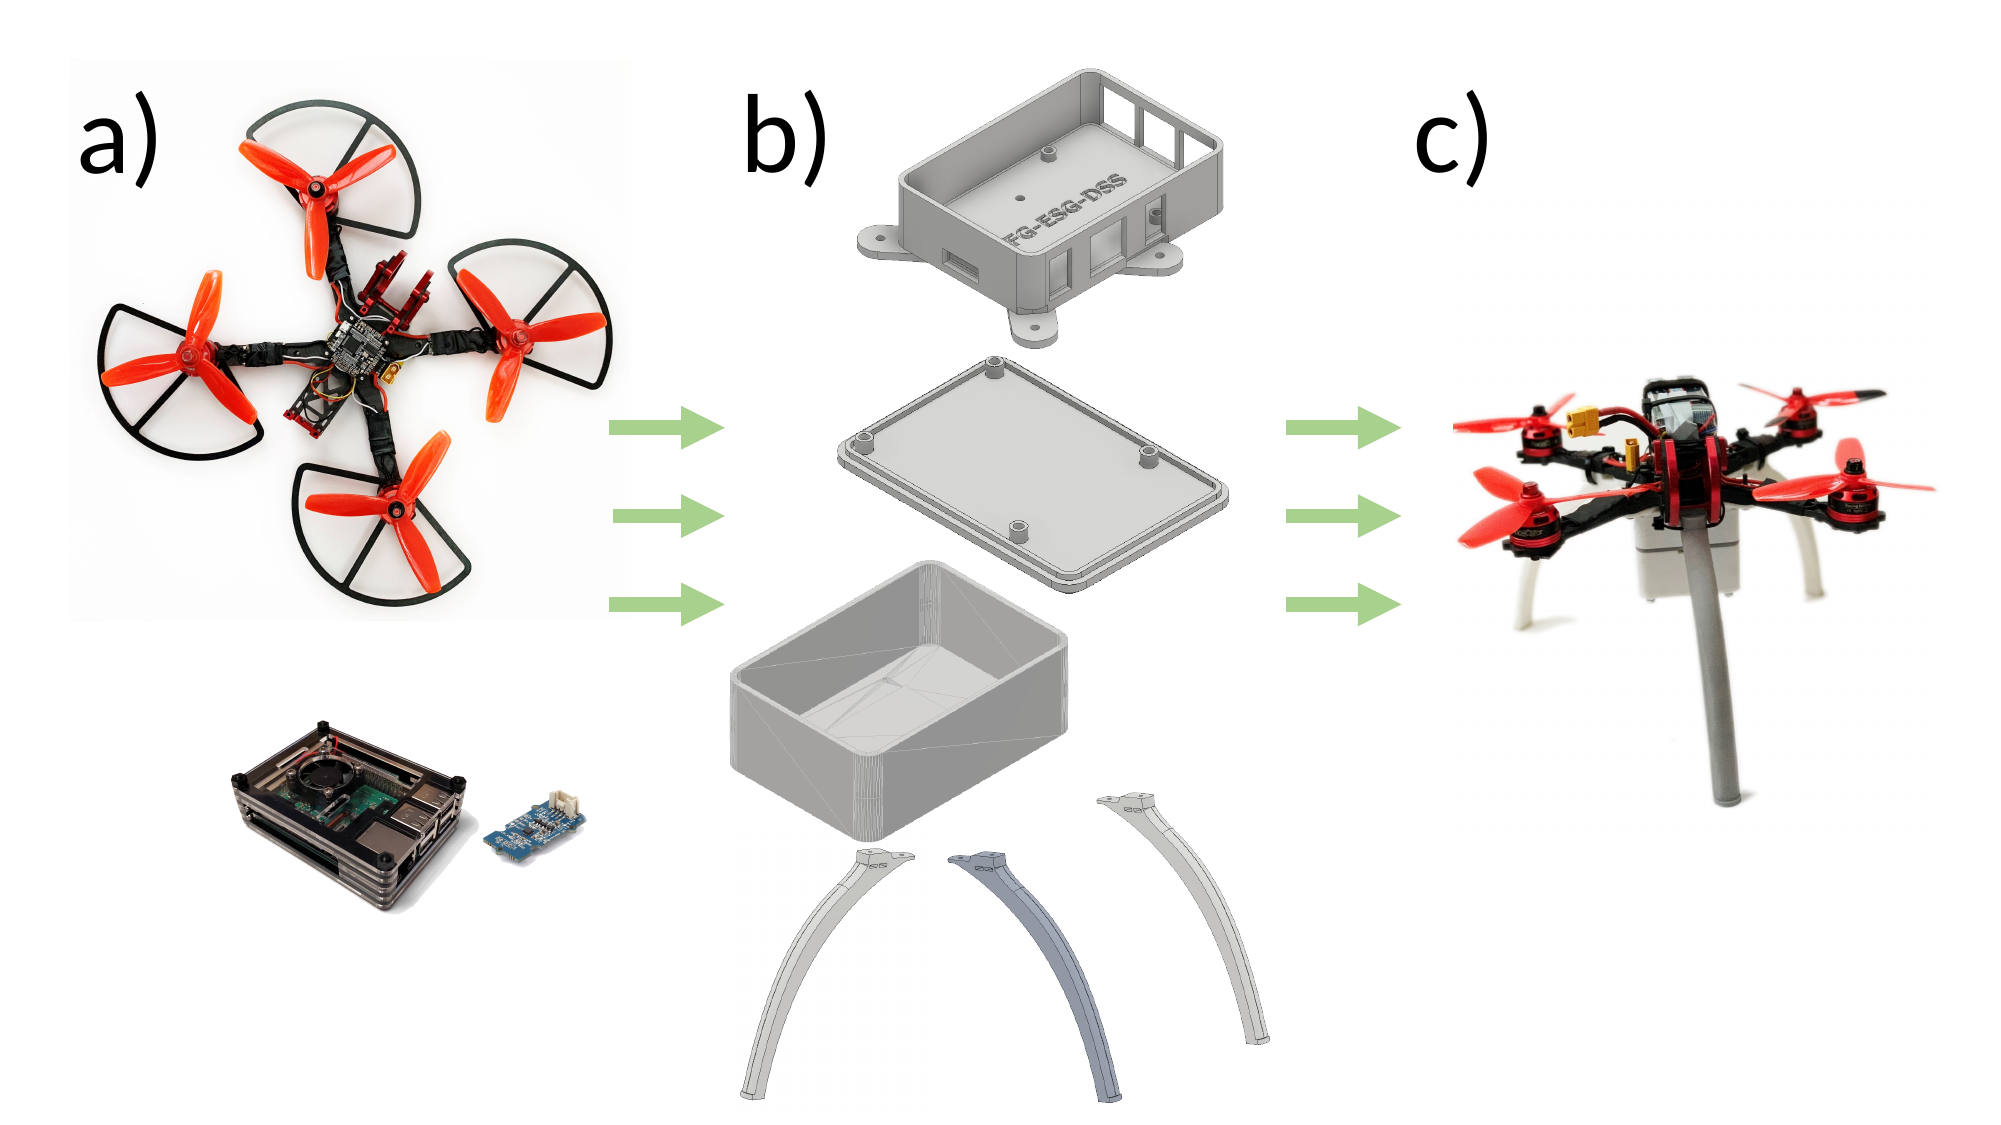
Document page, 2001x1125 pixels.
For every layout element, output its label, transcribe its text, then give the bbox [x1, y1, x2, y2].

picture [69, 58, 631, 621]
picture [691, 58, 1283, 1118]
text_box b) [725, 52, 849, 203]
picture [1453, 194, 1942, 838]
text_box c) [1398, 52, 1511, 203]
text_box a) [61, 53, 180, 204]
picture [132, 669, 613, 1006]
